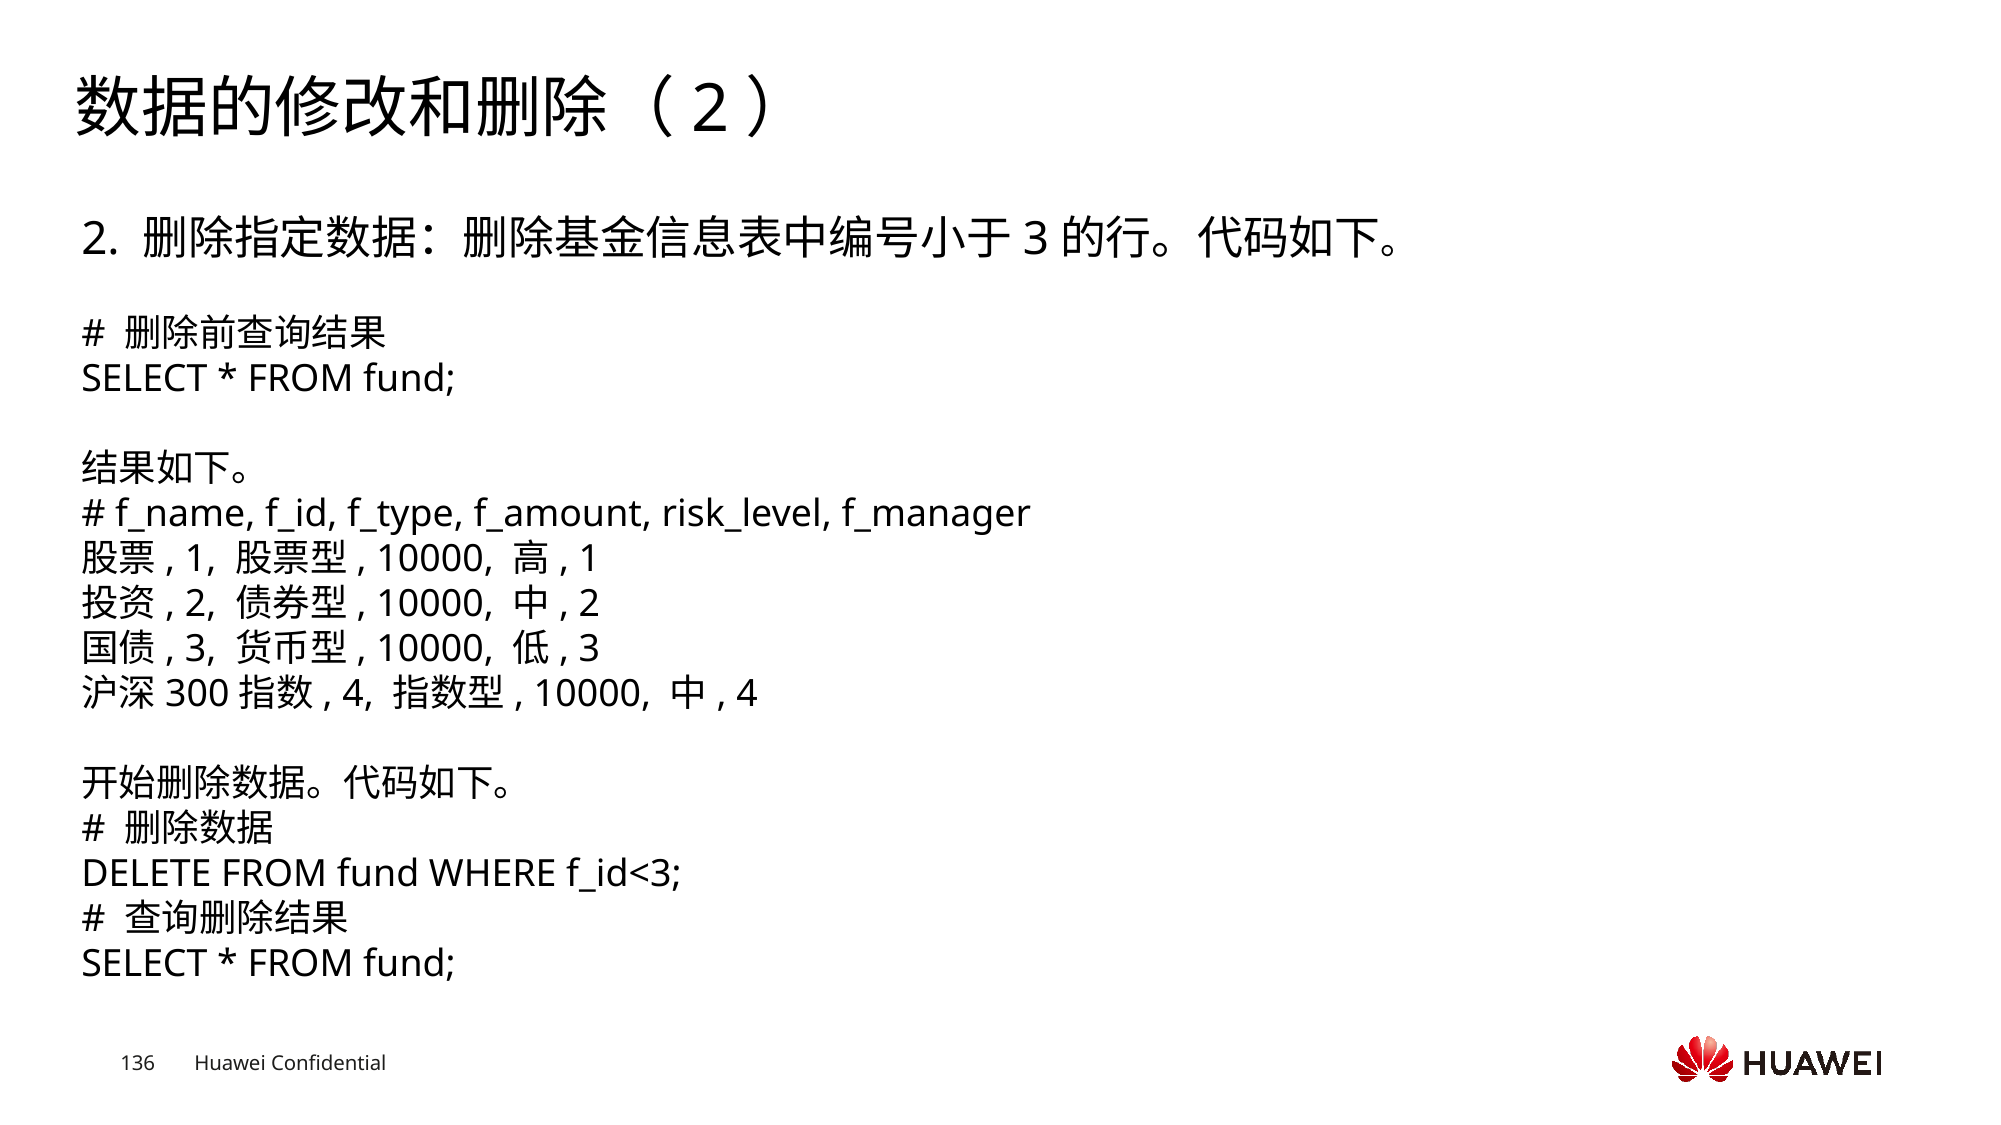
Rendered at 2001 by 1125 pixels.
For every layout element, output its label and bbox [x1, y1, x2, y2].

picture [1672, 1036, 1881, 1082]
text_box [66, 201, 1874, 991]
title [74, 73, 1928, 238]
